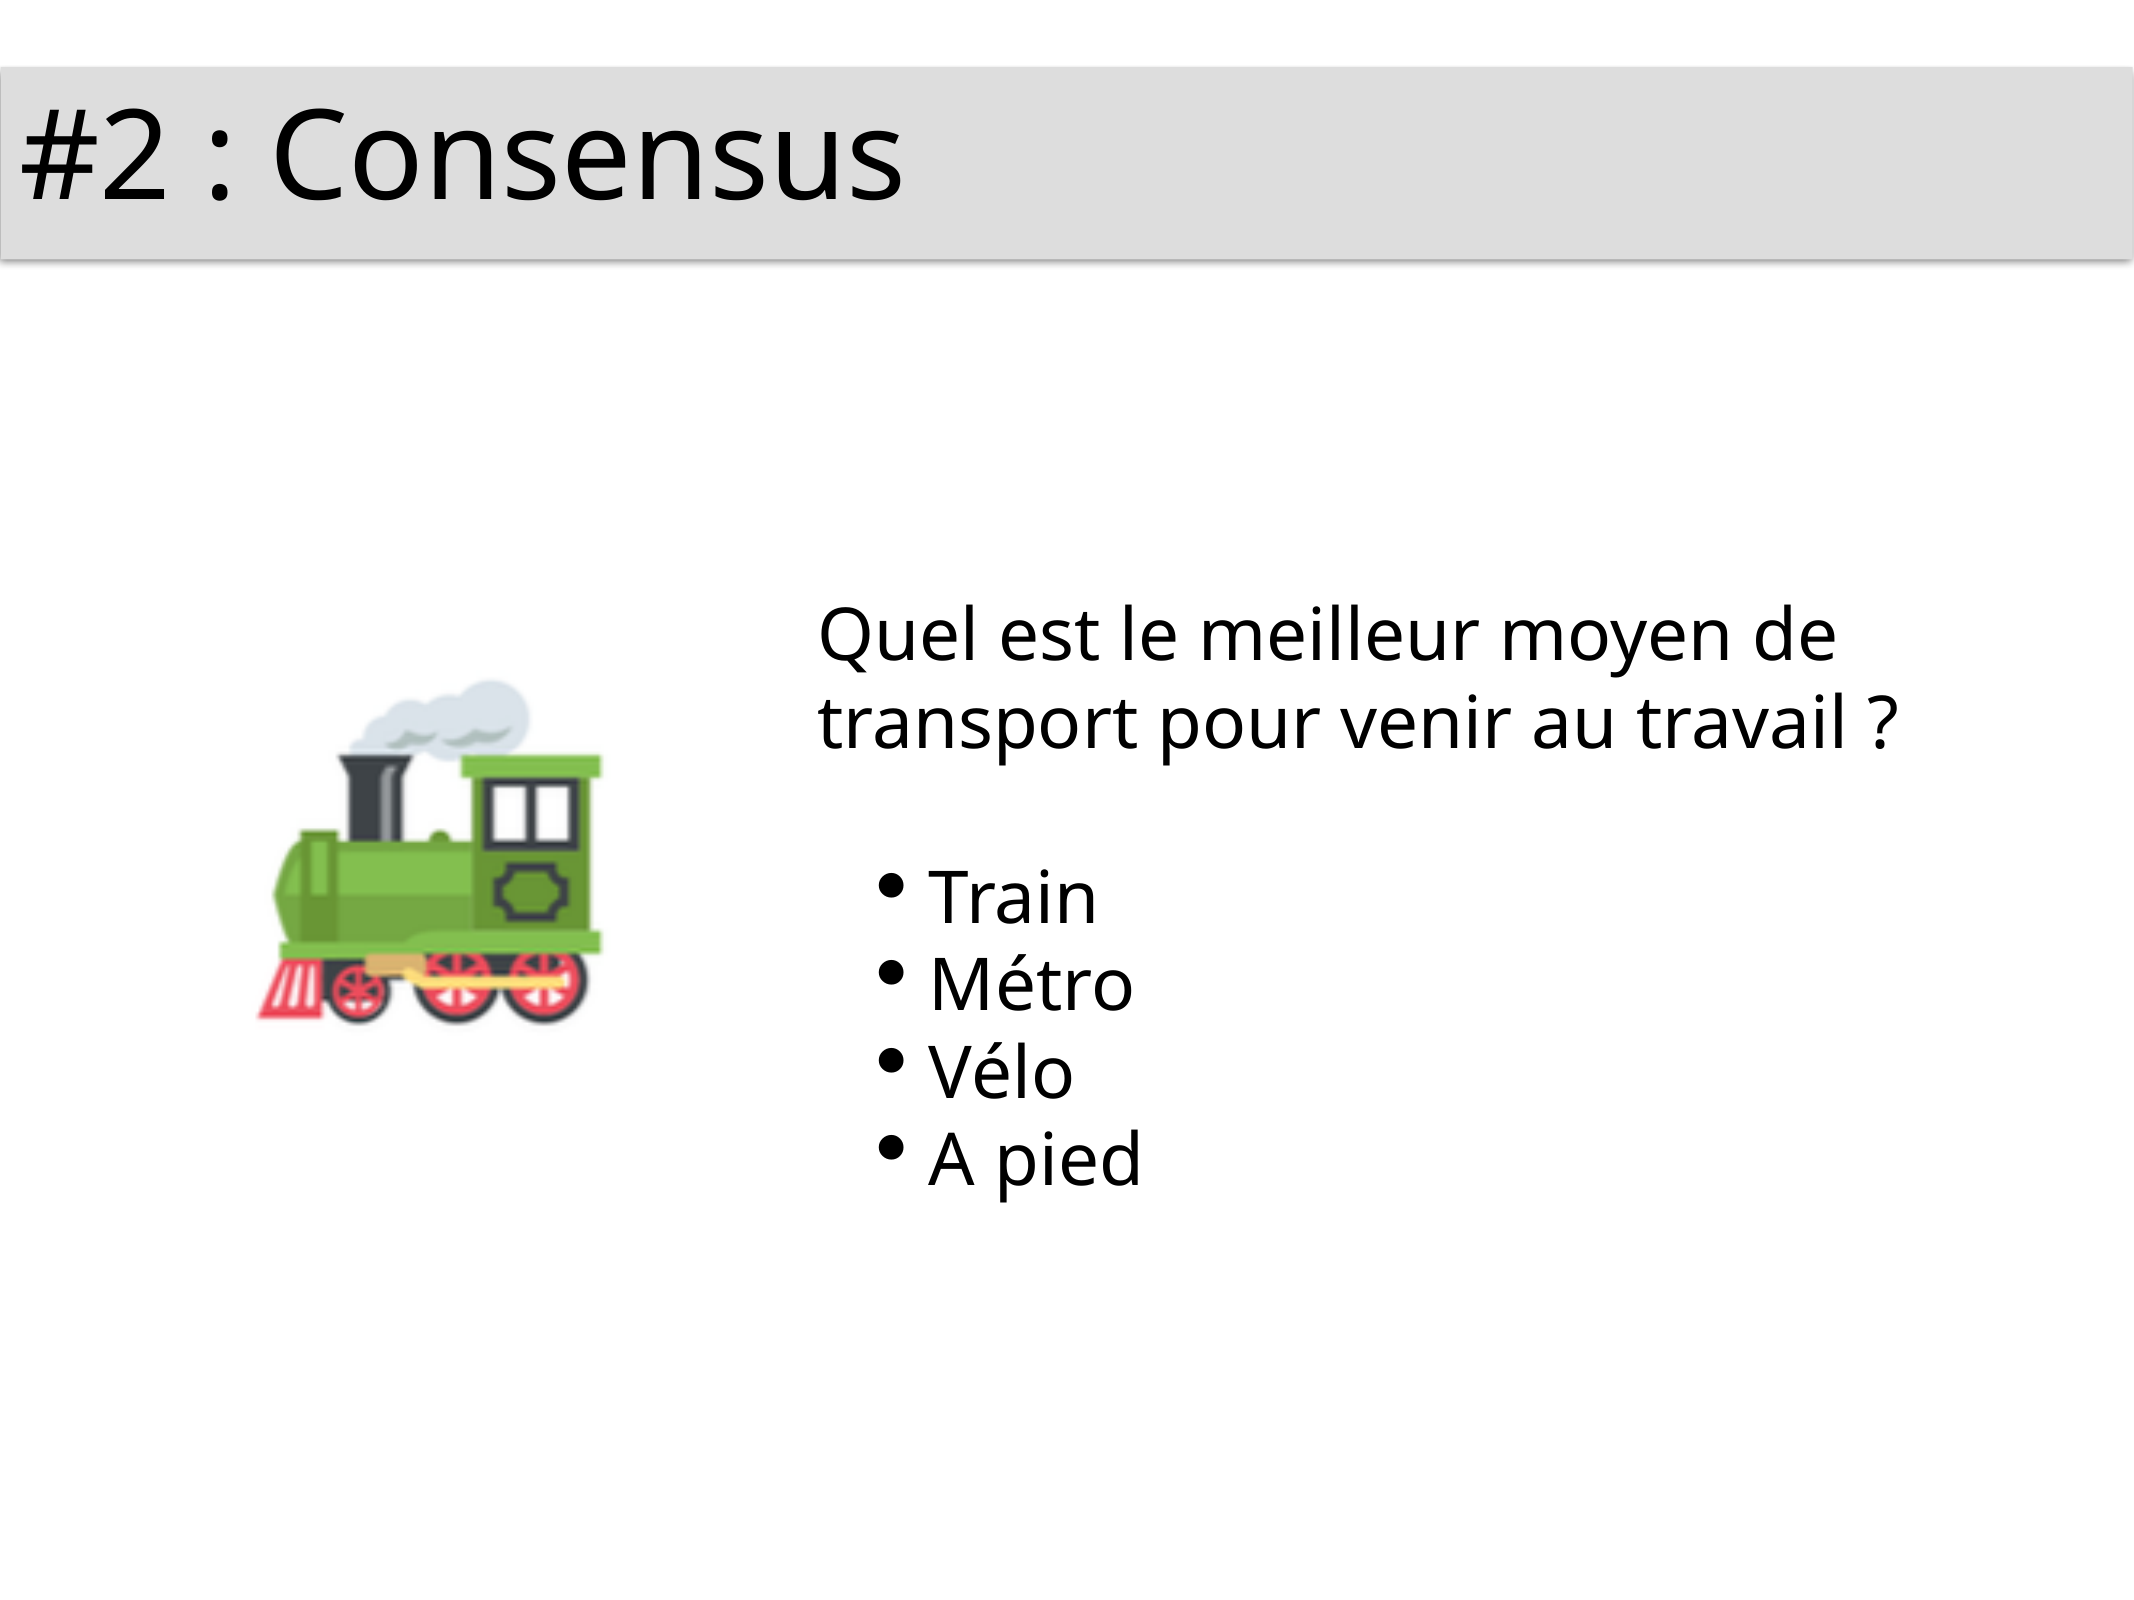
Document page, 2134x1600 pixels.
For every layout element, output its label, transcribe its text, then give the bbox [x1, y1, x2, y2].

text_box Quel est le meilleur moyen de transport pour venir au travail ? Train Métro Vélo A pied [808, 535, 1957, 1253]
text_box #2 : Consensus [10, 66, 1008, 233]
picture [238, 647, 637, 1068]
text_box [0, 66, 2133, 260]
